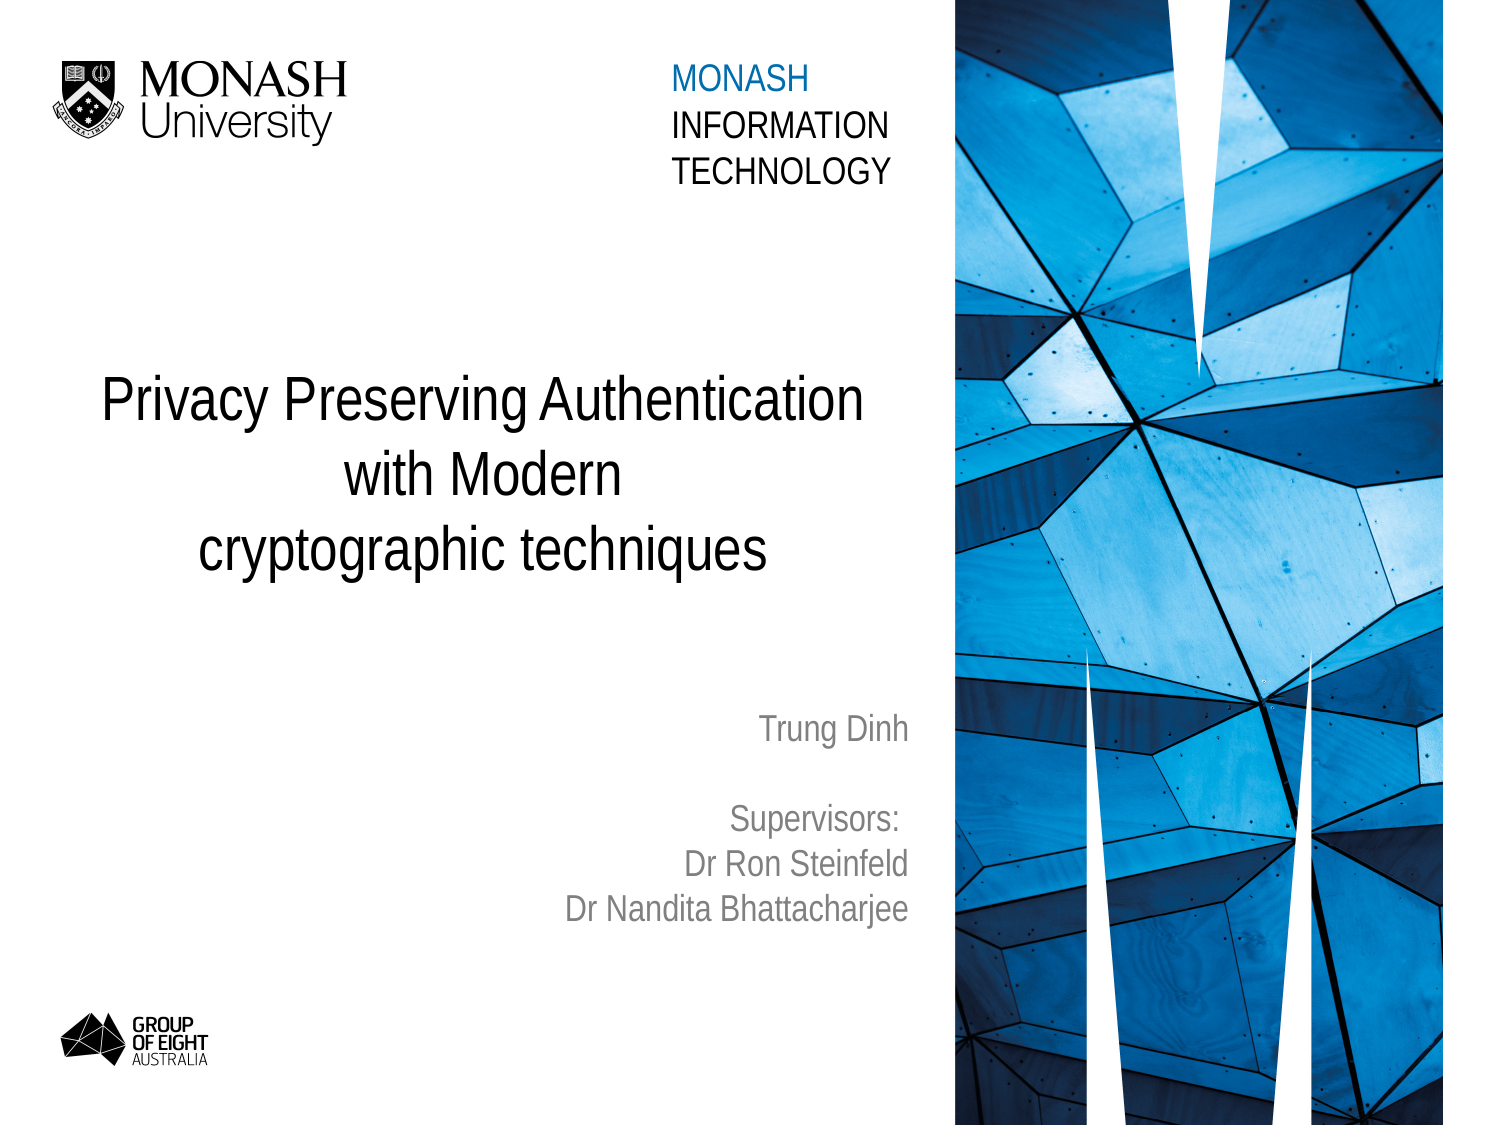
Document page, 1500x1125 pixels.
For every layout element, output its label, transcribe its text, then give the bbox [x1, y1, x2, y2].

subtitle Trung Dinh Supervisors: Dr Ron Steinfeld Dr Nandita Bhattacharjee [45, 787, 924, 892]
picture [0, 0, 1500, 1125]
title Privacy Preserving Authentication with Modern cryptographic techniques [45, 349, 923, 591]
text_box MONASH INFORMATION TECHNOLOGY [671, 53, 924, 193]
